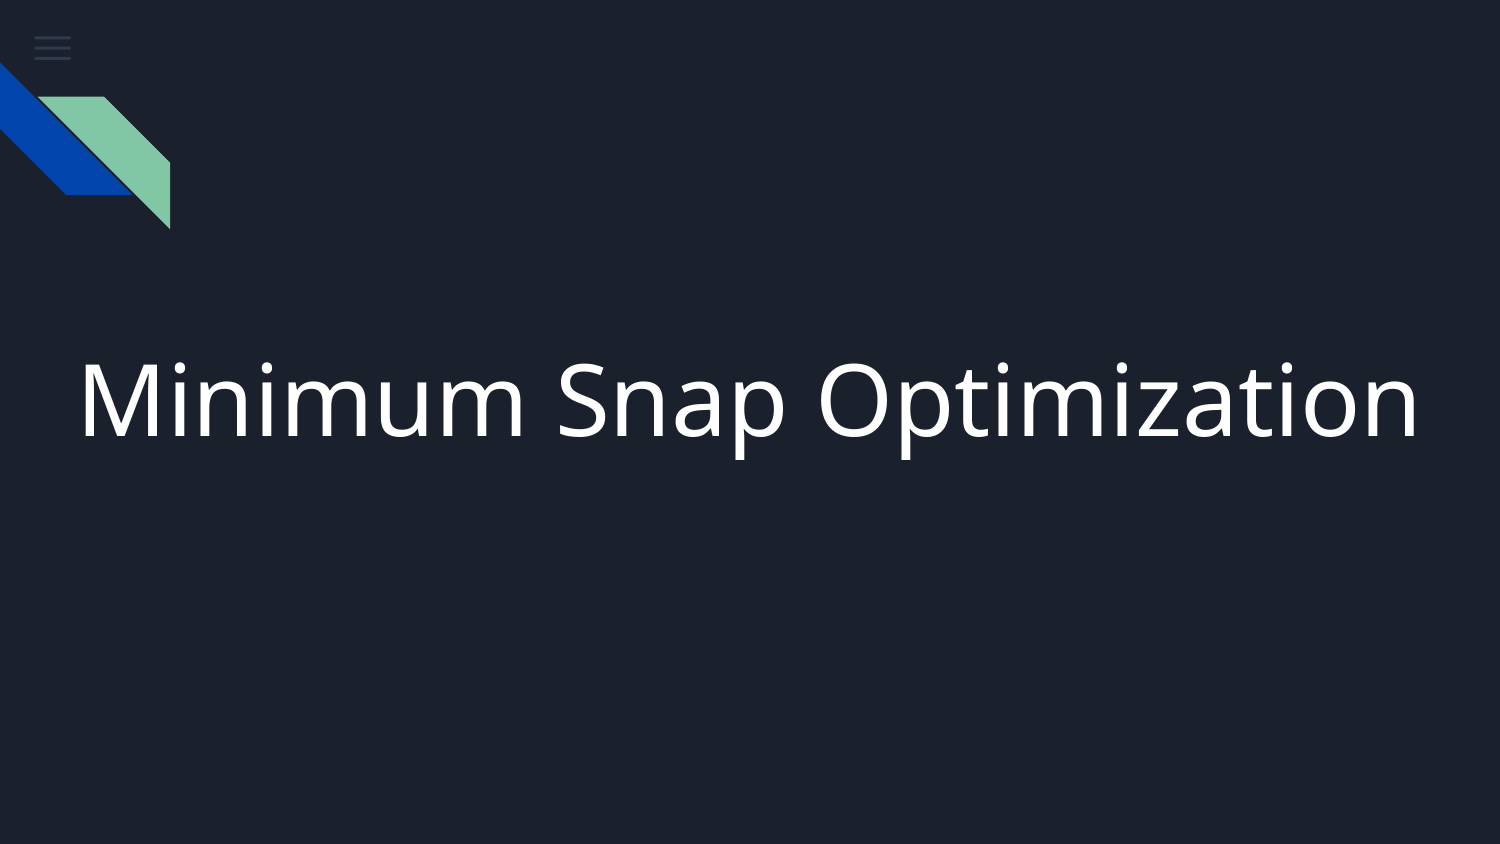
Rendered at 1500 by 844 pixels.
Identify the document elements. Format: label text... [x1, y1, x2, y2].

title Minimum Snap Optimization [0, 321, 1500, 490]
